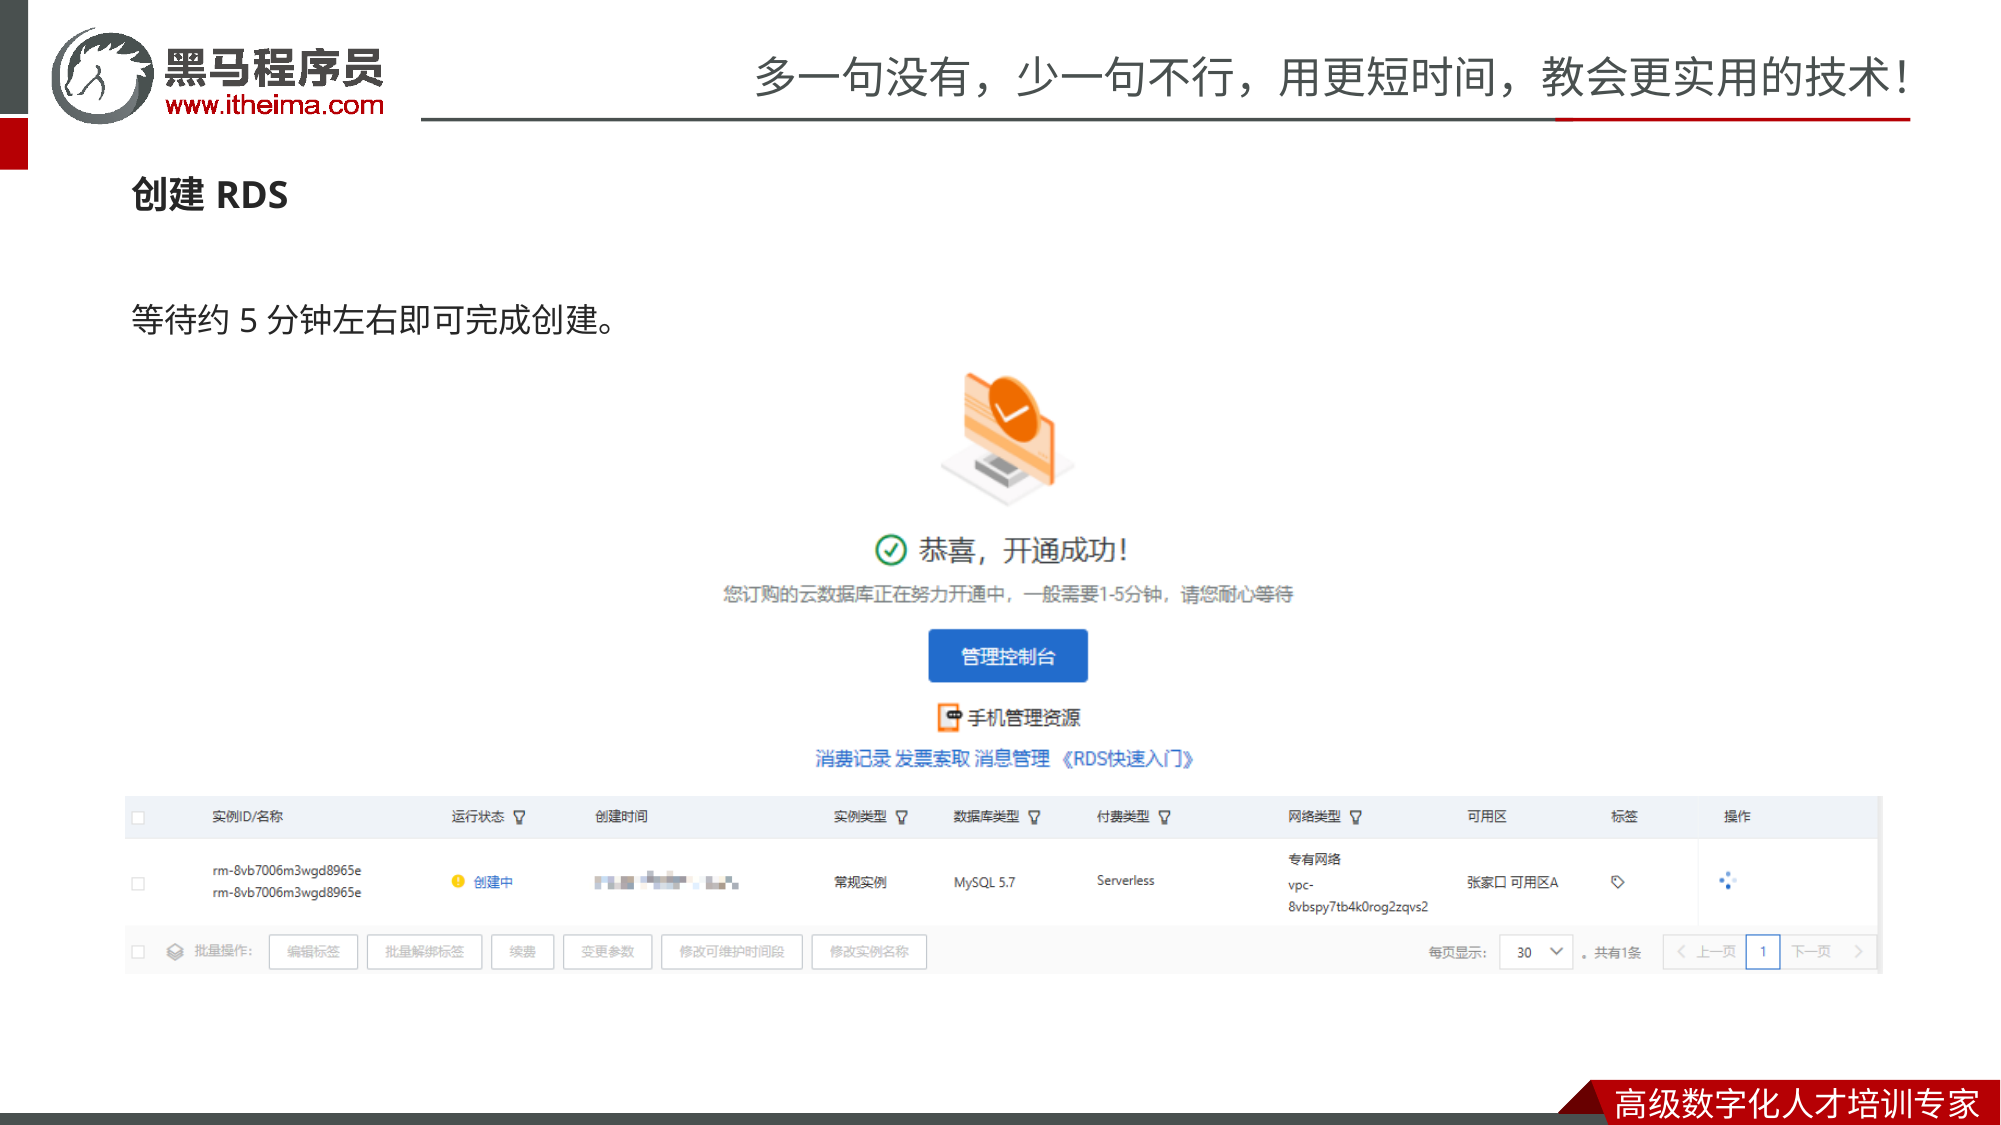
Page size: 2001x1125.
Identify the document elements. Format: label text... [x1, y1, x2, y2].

list 创建RDS [116, 154, 1872, 239]
picture [50, 26, 384, 125]
picture [125, 349, 1883, 974]
list 等待约5分钟左右即可完成创建。 [116, 271, 1872, 964]
